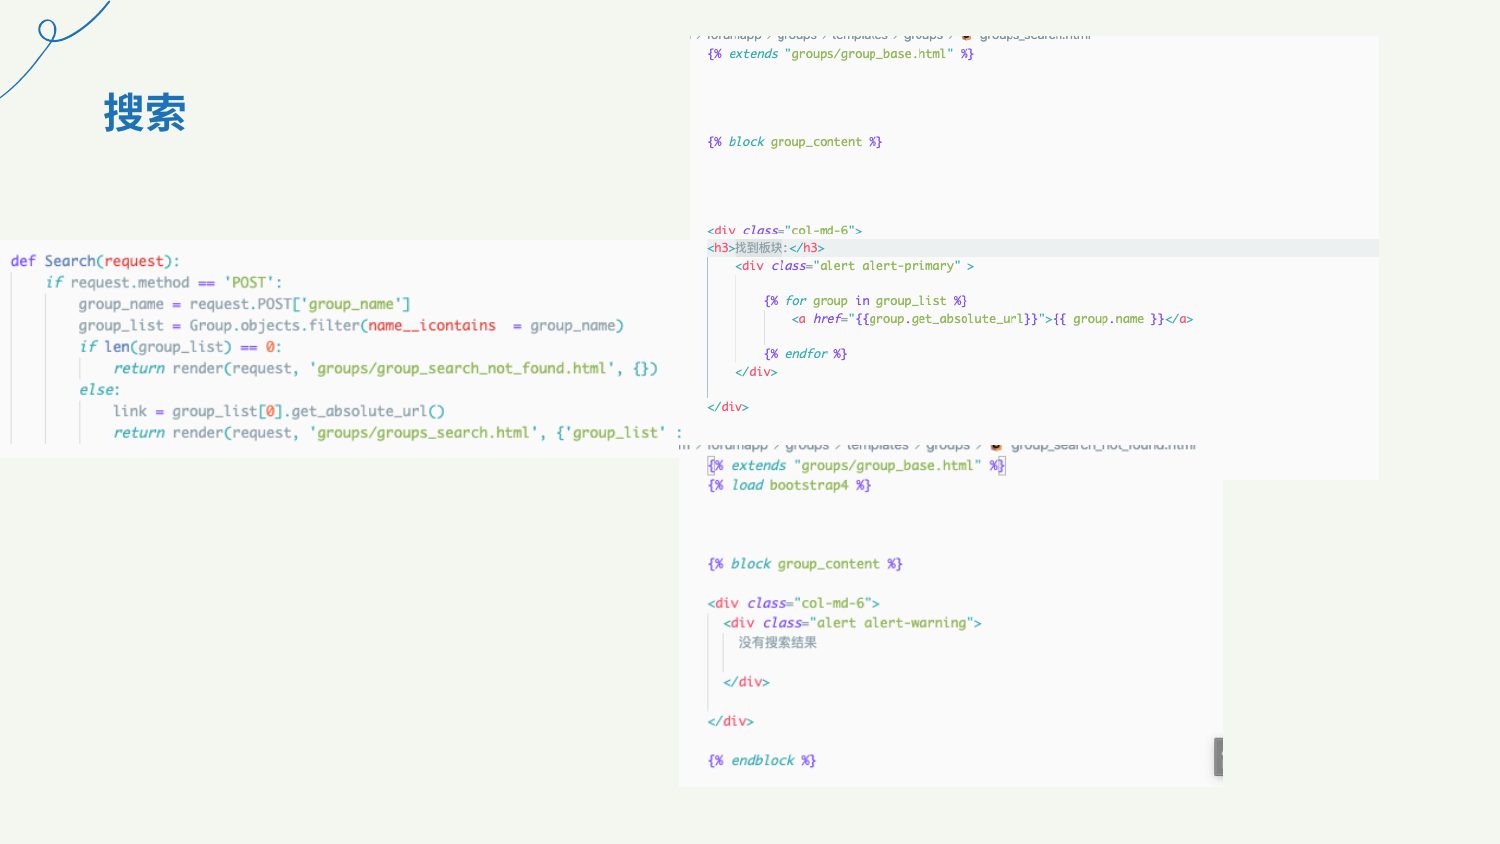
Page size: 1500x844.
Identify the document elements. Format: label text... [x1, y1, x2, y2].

text_box 搜索 [88, 79, 561, 145]
picture [0, 36, 1379, 787]
